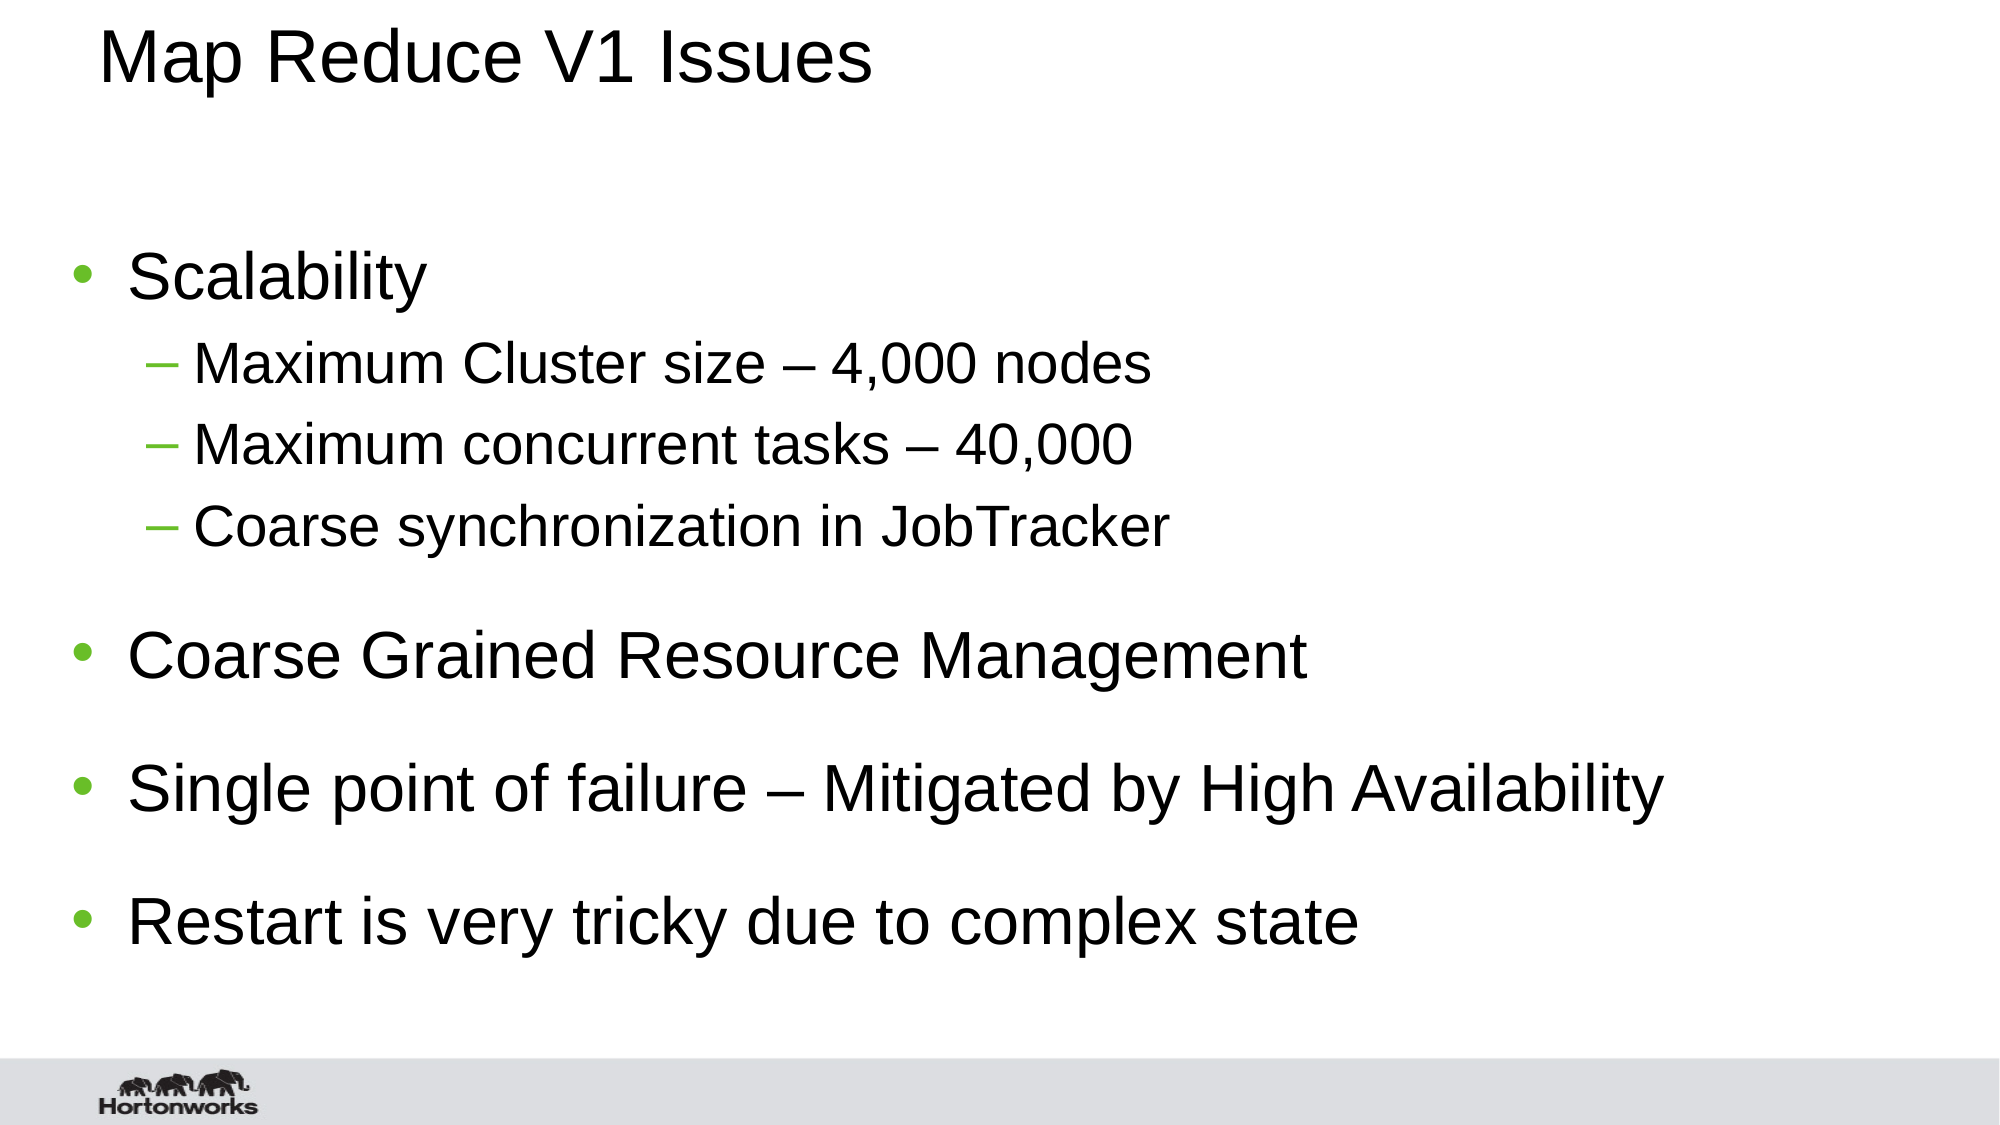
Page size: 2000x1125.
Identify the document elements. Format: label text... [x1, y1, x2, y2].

title Map Reduce V1 Issues [83, 0, 1843, 176]
picture [0, 0, 2000, 1125]
list Scalability Maximum Cluster size – 4,000 nodes Maximum concurrent tasks – 40,000 Coarse synchronization in JobTracker Coarse Grained Resource Management Single point of failure – Mitigated by High Availability Restart is very tricky due to complex state [56, 185, 1928, 1031]
